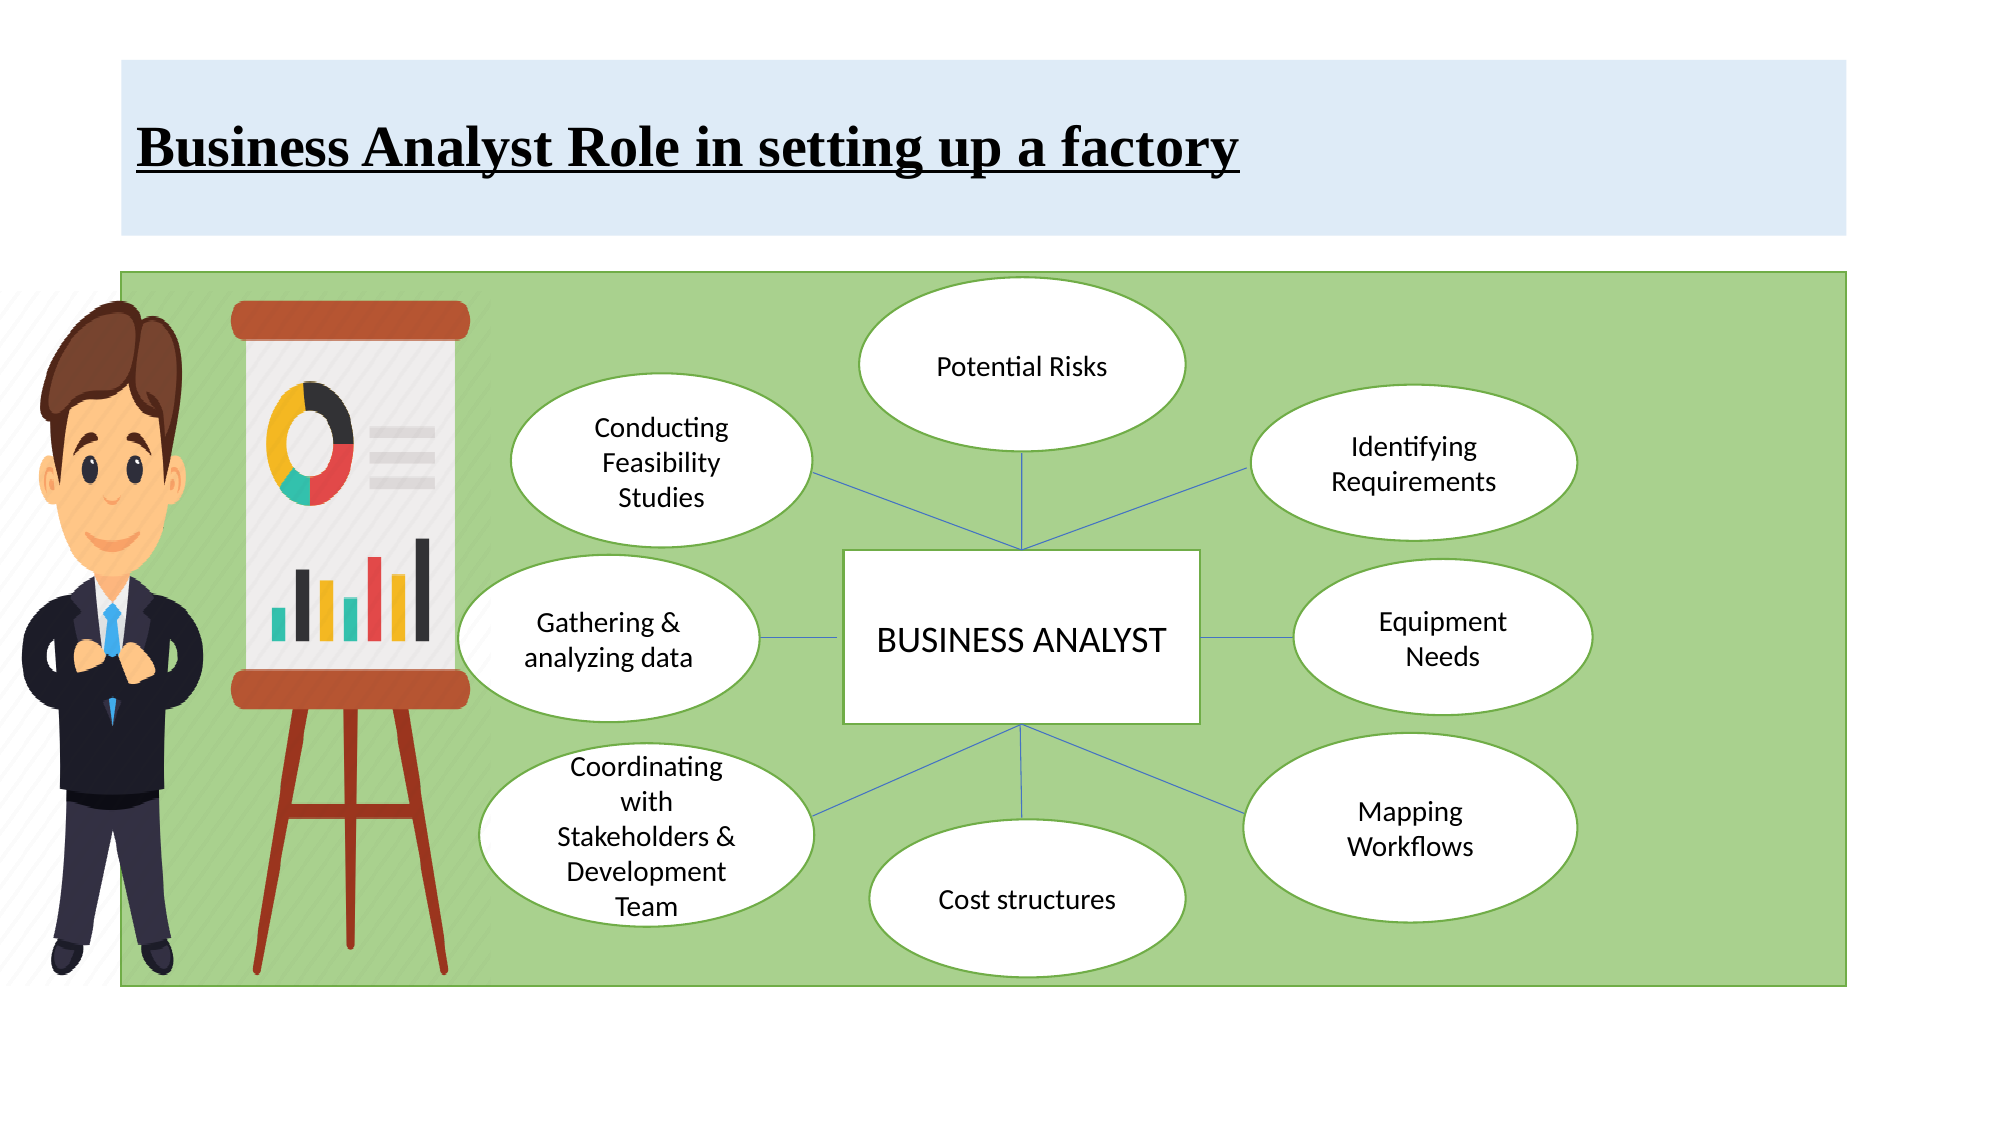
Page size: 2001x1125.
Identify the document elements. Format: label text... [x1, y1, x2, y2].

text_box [812, 472, 1022, 550]
text_box Coordinating with Stakeholders & Development Team [491, 742, 816, 928]
picture [0, 291, 491, 986]
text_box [1021, 724, 1247, 815]
text_box Identifying Requirements [1249, 383, 1579, 542]
text_box Equipment Needs [1292, 557, 1594, 717]
text_box Mapping Workflows [1242, 731, 1579, 924]
list [120, 271, 1847, 987]
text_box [812, 724, 1022, 817]
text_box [1021, 467, 1247, 550]
text_box BUSINESS ANALYST [842, 550, 1201, 724]
text_box Potential Risks [858, 276, 1187, 453]
text_box Gathering & analyzing data [491, 553, 761, 724]
text_box Conducting Feasibility Studies [509, 372, 814, 549]
title Business Analyst Role in setting up a factory [121, 59, 1847, 236]
text_box Cost structures [868, 818, 1187, 979]
